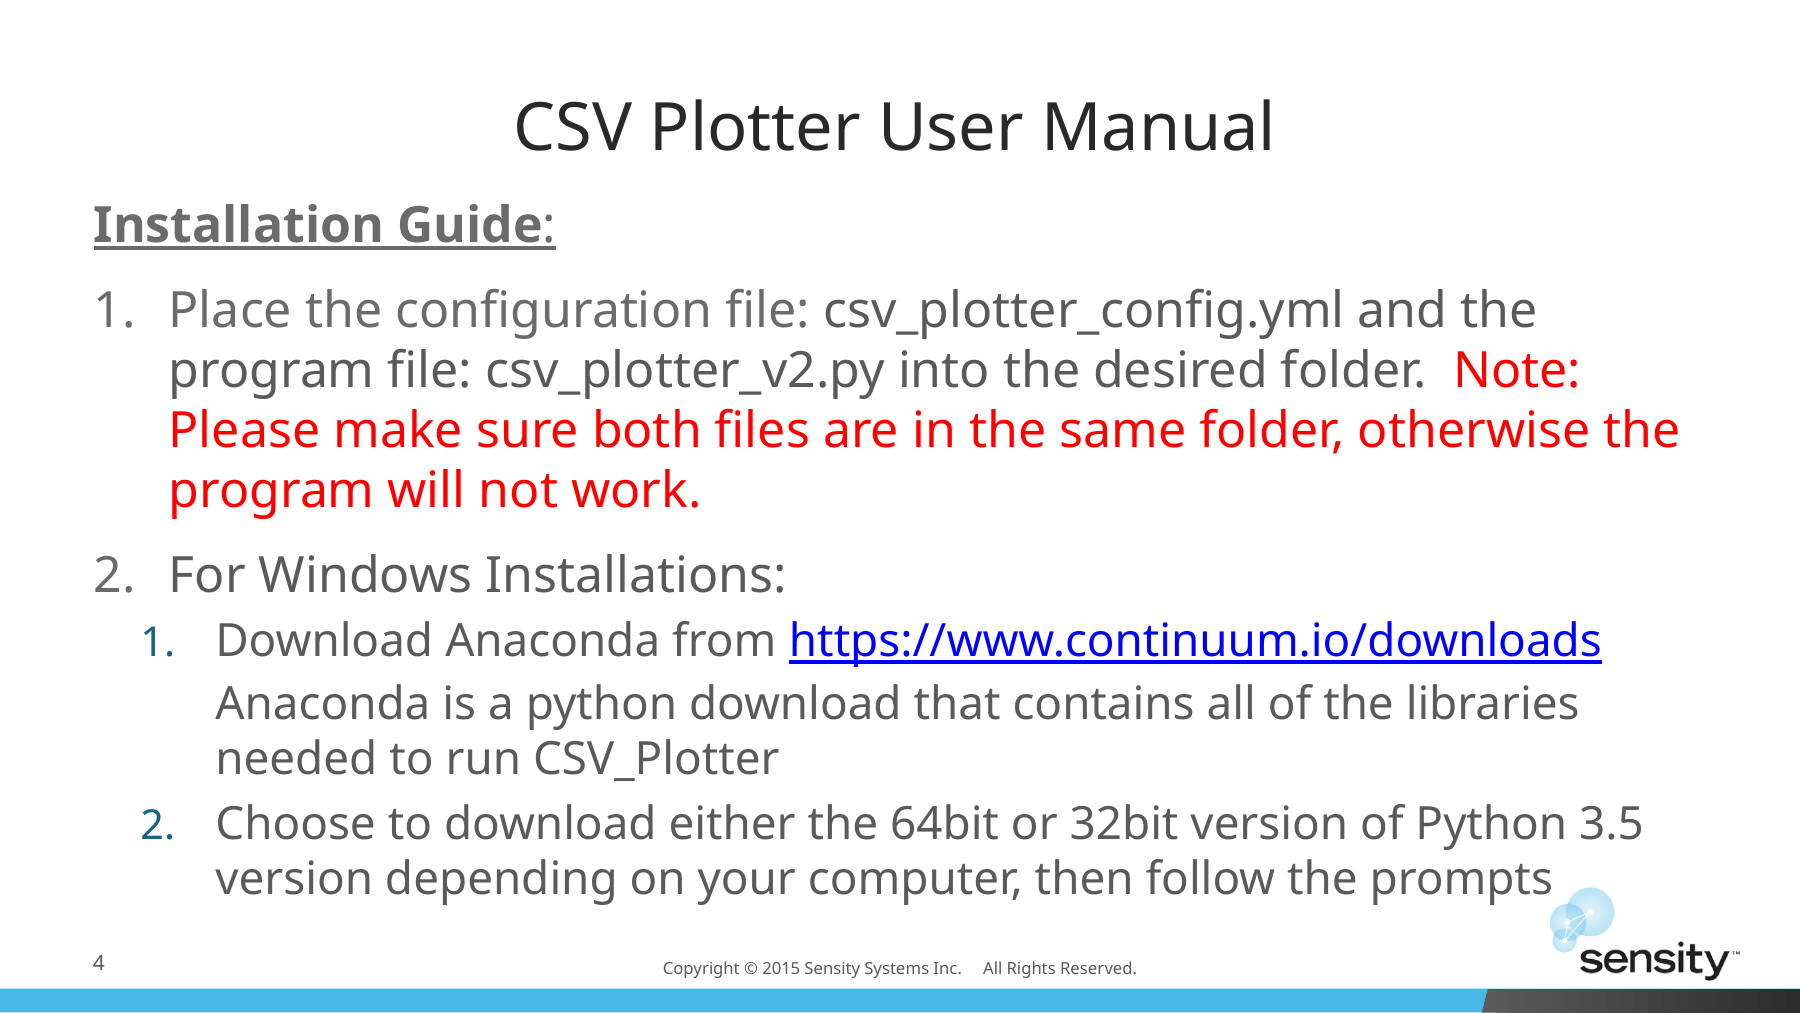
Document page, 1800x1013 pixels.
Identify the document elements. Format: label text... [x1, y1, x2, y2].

title CSV Plotter User Manual [93, 55, 1713, 166]
picture [1535, 882, 1756, 983]
list Installation Guide: Place the configuration file: csv_plotter_config.yml and the program file: csv_plotter_v2.py into the desired folder. Note: Please make sure both files are in the same folder, otherwise the program will not work. For Windows Installations: Download Anaconda from https://www.continuum.io/downloads Anaconda is a python download that contains all of the libraries needed to run CSV_Plotter Choose to download either the 64bit or 32bit version of Python 3.5 version depending on your computer, then follow the prompts [93, 184, 1714, 902]
